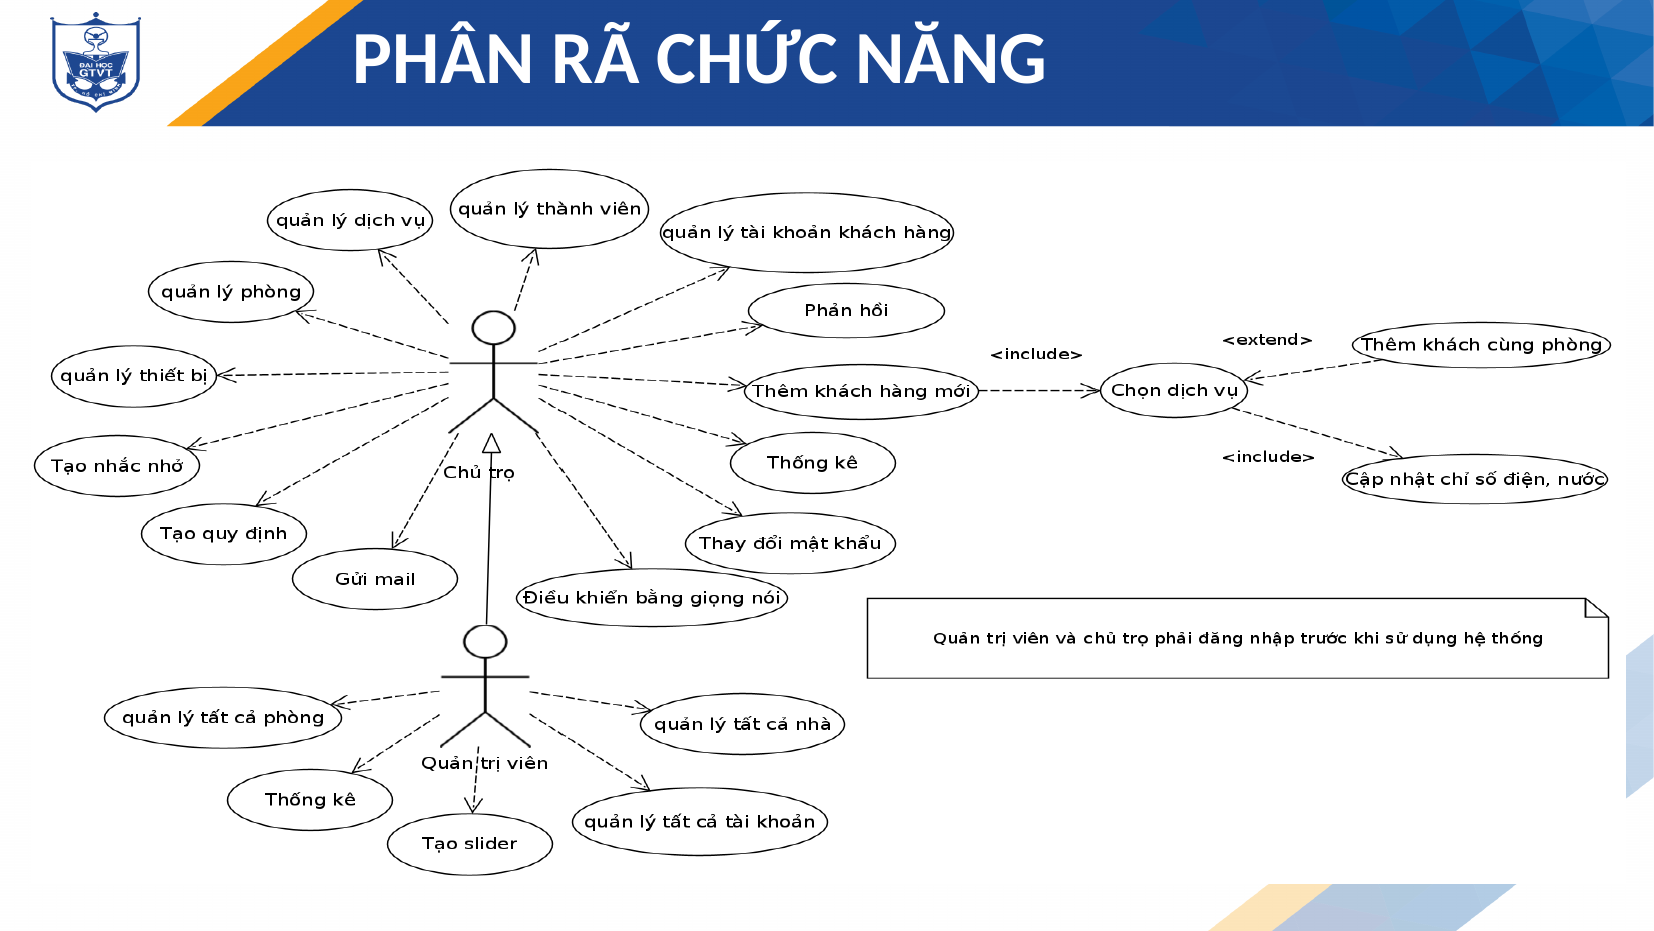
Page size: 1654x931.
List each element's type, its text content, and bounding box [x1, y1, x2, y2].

picture [0, 0, 1654, 931]
text_box PHÂN RÃ CHỨC NĂNG [338, 0, 1654, 152]
